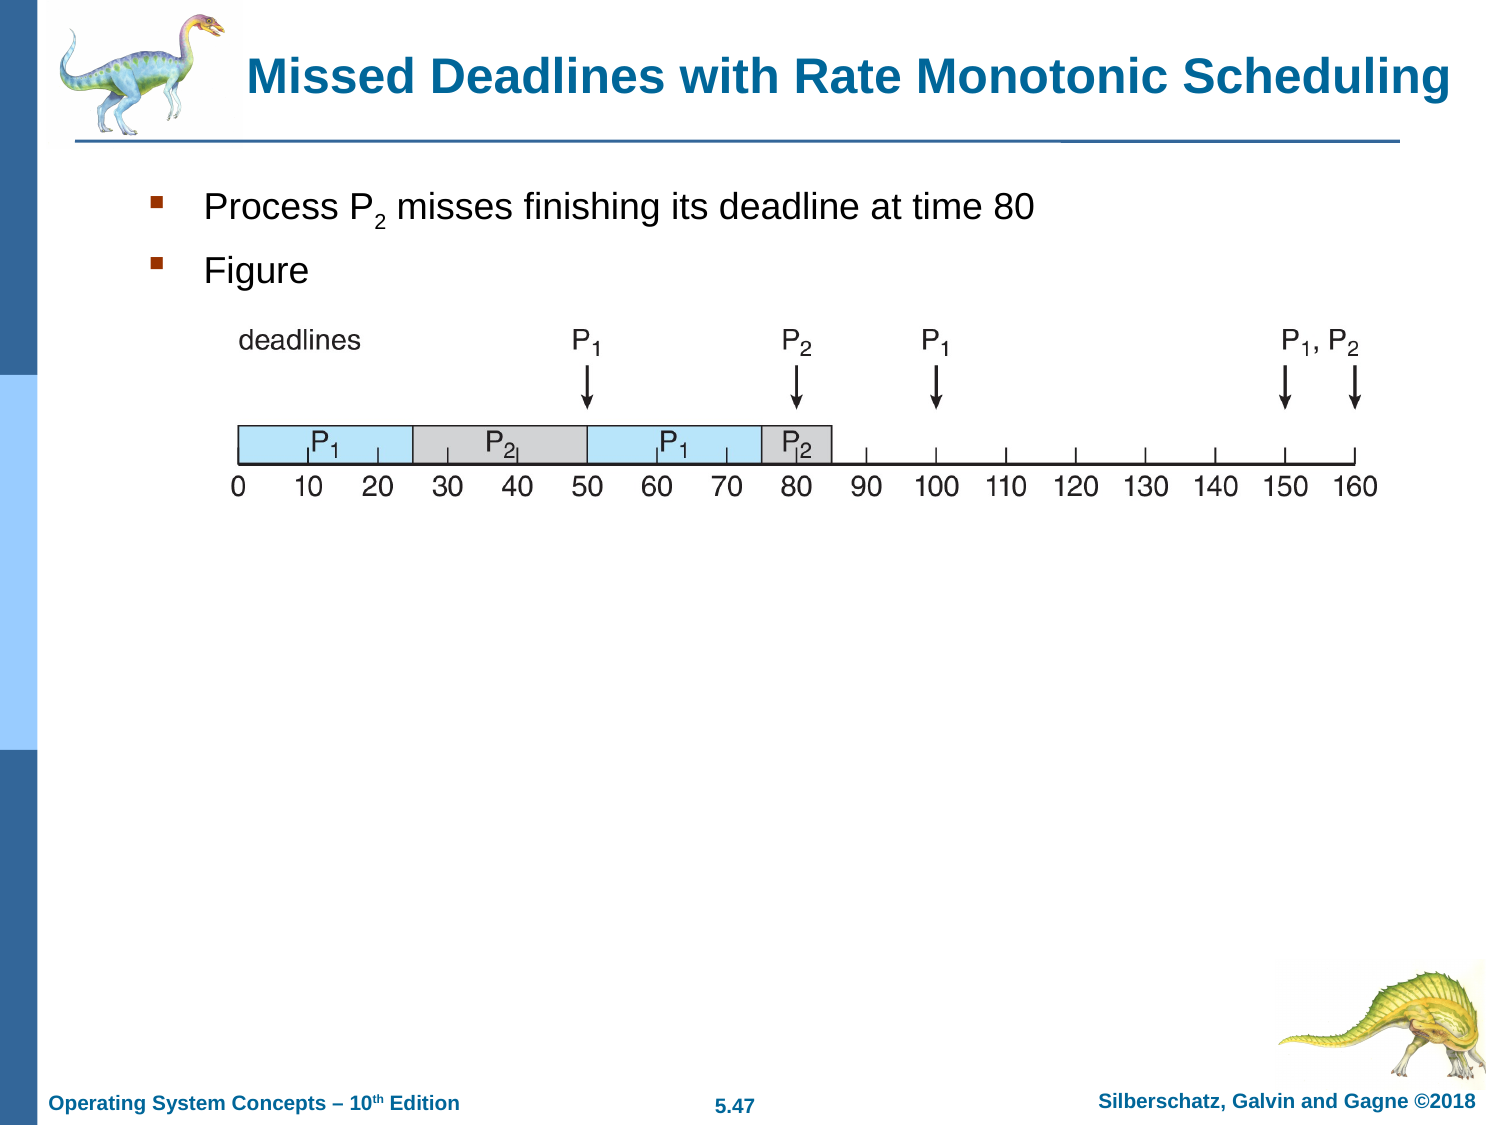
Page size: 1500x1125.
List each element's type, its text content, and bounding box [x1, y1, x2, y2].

picture [1275, 959, 1486, 1090]
list Process P2 misses finishing its deadline at time 80 Figure [132, 174, 1339, 911]
picture [229, 325, 1379, 502]
picture [46, 0, 243, 149]
title Missed Deadlines with Rate Monotonic Scheduling [208, 16, 1490, 111]
